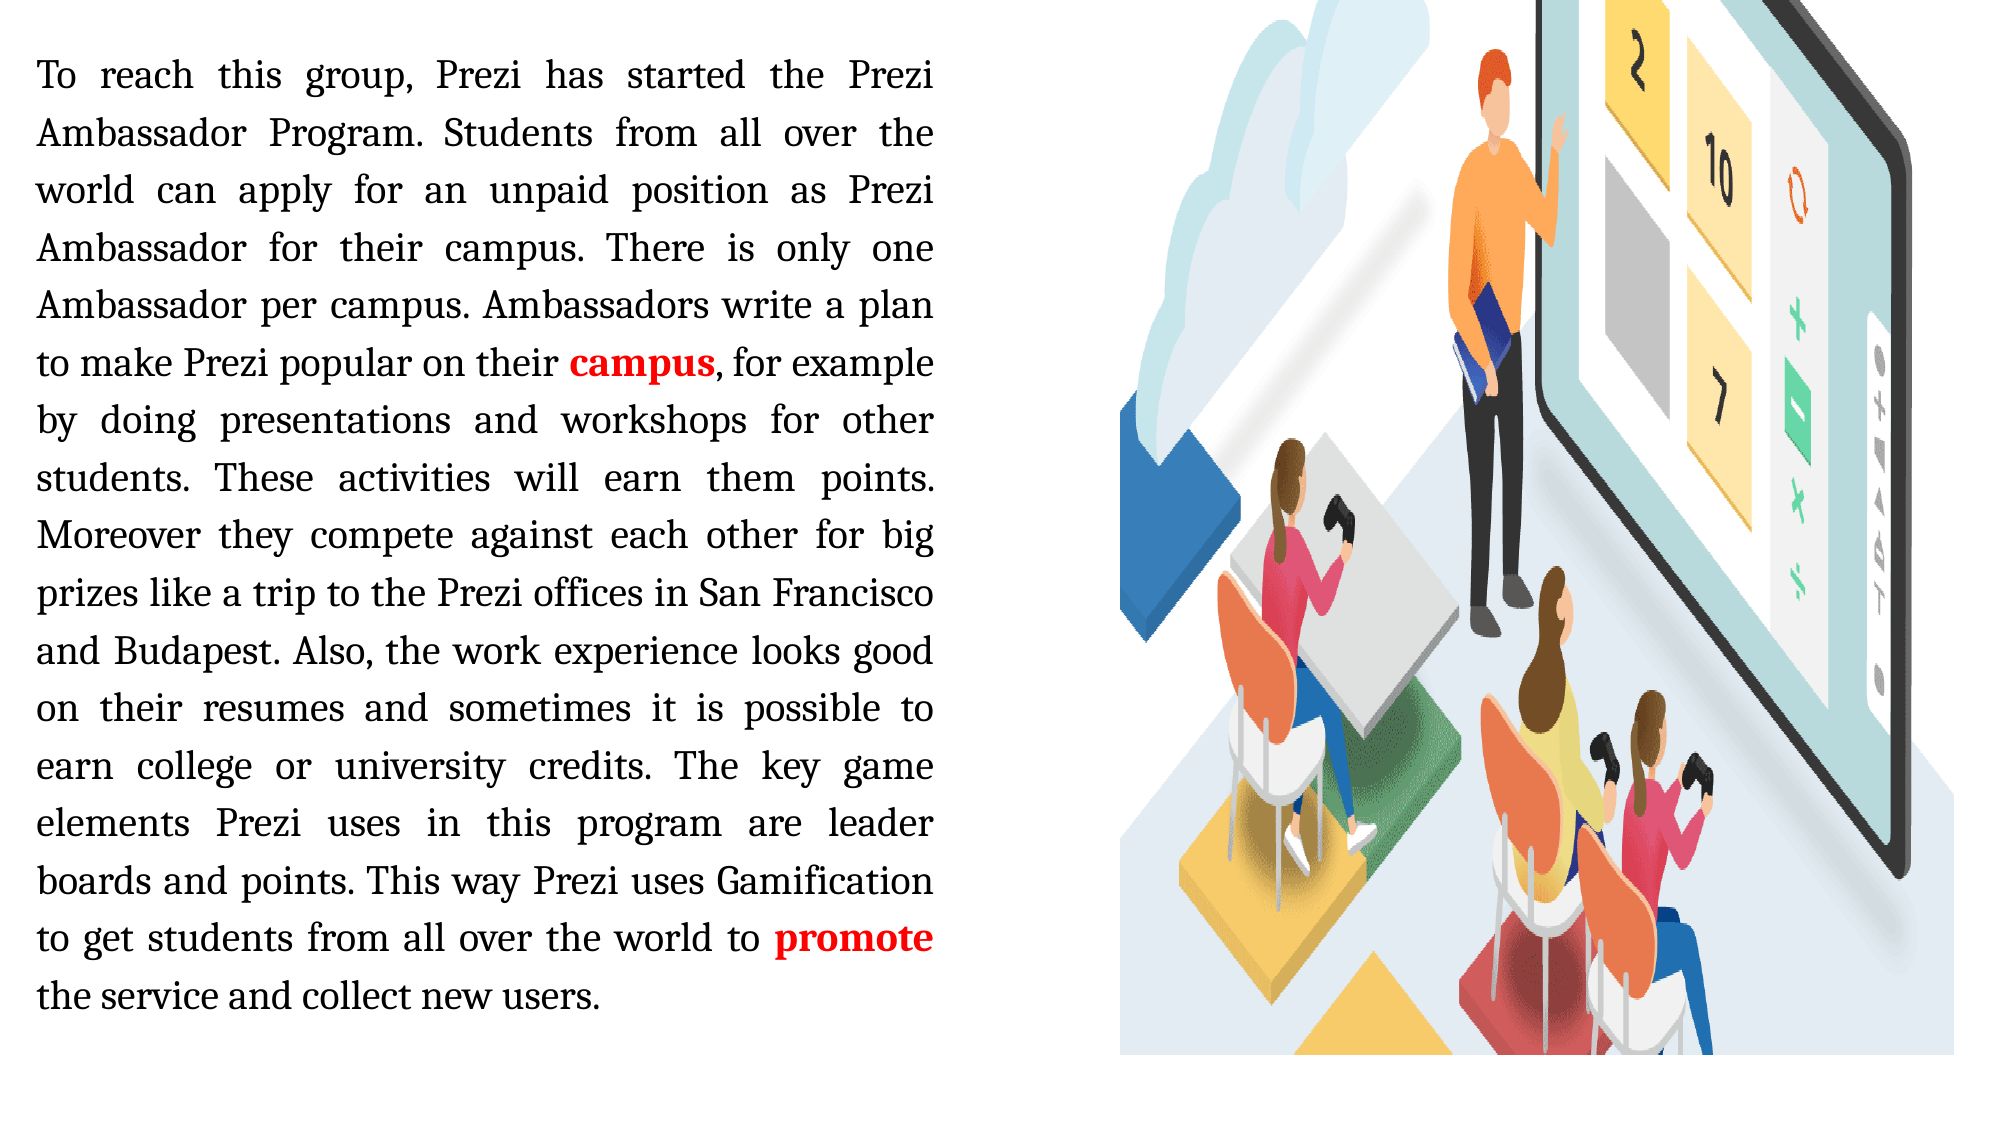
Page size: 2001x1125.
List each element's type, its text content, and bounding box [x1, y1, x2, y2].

text_box To reach this group, Prezi has started the Prezi Ambassador Program. Students from all over the world can apply for an unpaid position as Prezi Ambassador for their campus. There is only one Ambassador per campus. Ambassadors write a plan to make Prezi popular on their campus, for example by doing presentations and workshops for other students. These activities will earn them points. Moreover they compete against each other for big prizes like a trip to the Prezi offices in San Francisco and Budapest. Also, the work experience looks good on their resumes and sometimes it is possible to earn college or university credits. The key game elements Prezi uses in this program are leader boards and points. This way Prezi uses Gamification to get students from all over the world to promote the service and collect new users. [21, 32, 1006, 1025]
picture [1120, 0, 1954, 1055]
